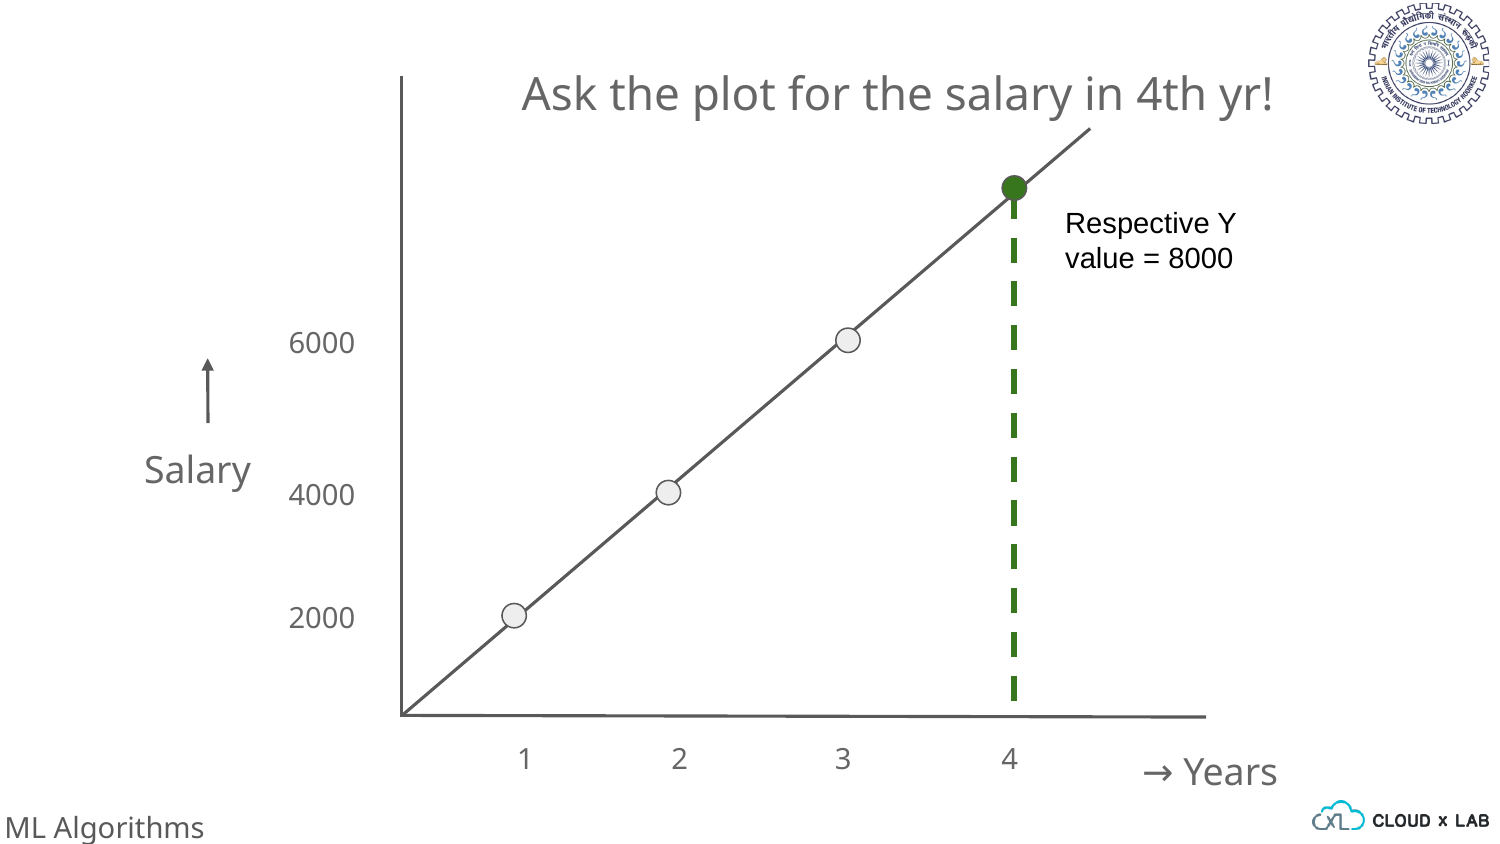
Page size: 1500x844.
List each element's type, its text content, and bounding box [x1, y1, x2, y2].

text_box 2 [656, 727, 713, 788]
picture [1312, 800, 1490, 830]
text_box Salary [129, 423, 287, 486]
text_box 6000 [273, 309, 395, 372]
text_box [402, 128, 1091, 716]
text_box → Years [1127, 724, 1394, 788]
text_box 3 [820, 727, 876, 788]
text_box Respective Y value = 8000 [1096, 189, 1330, 242]
text_box 2000 [273, 584, 395, 647]
text_box Ask the plot for the salary in 4th yr! [506, 56, 1352, 119]
picture [1368, 3, 1490, 124]
text_box 4 [986, 727, 1043, 788]
text_box 1 [502, 727, 558, 788]
text_box 4000 [273, 461, 395, 524]
